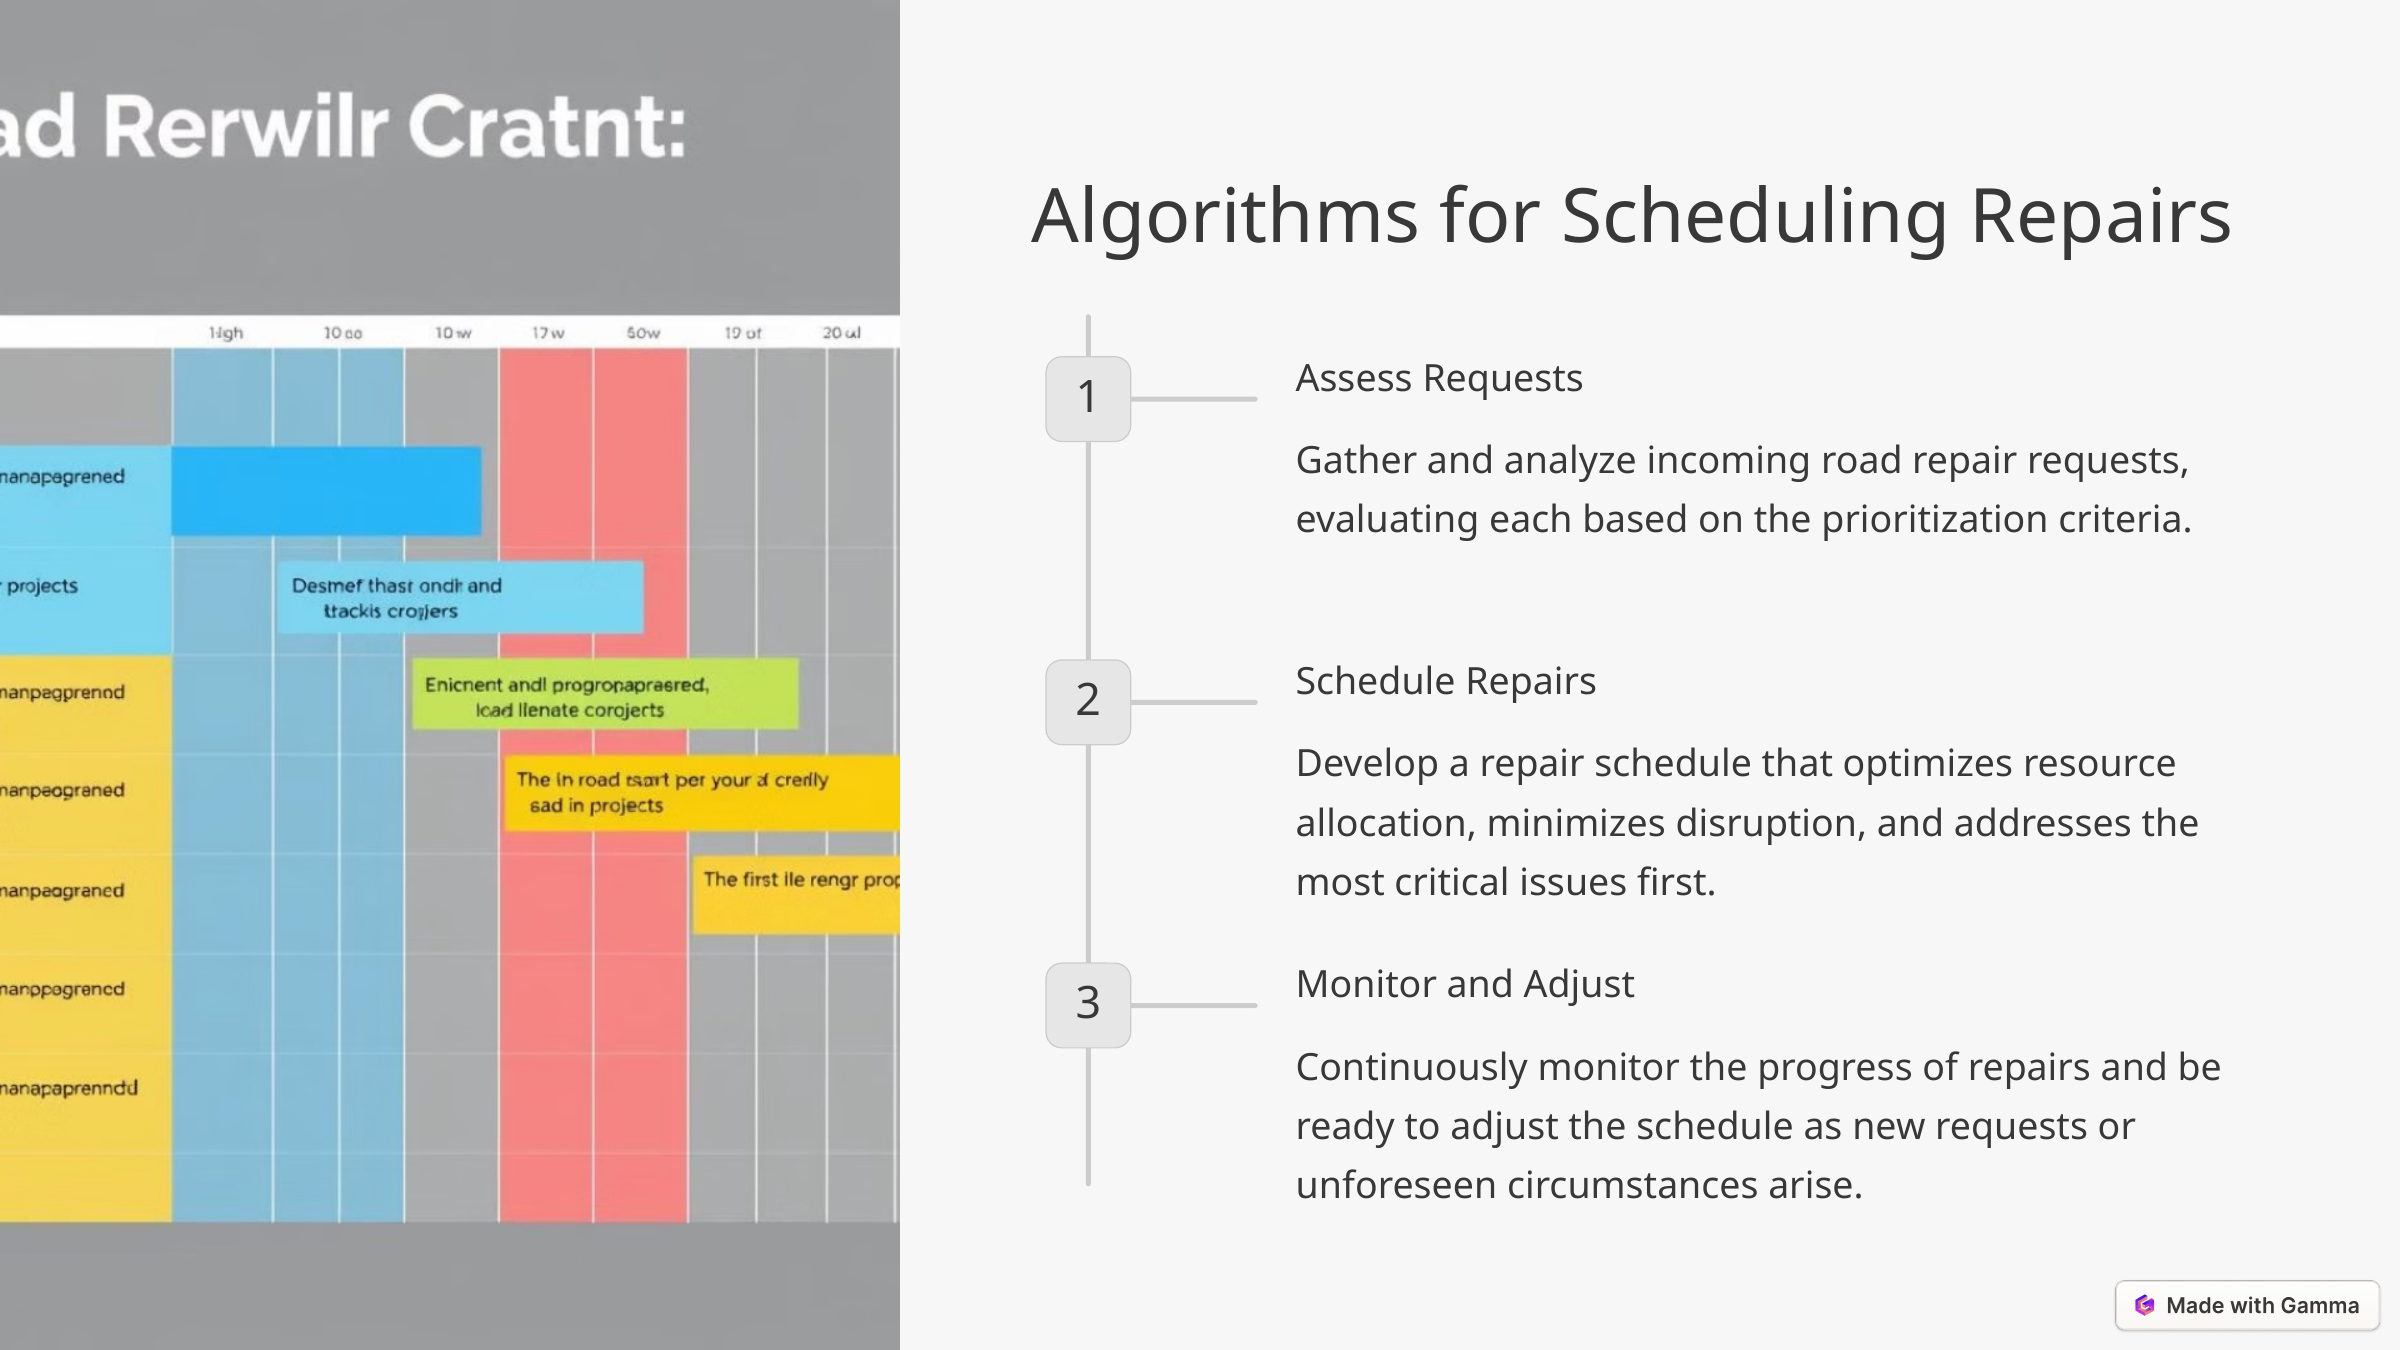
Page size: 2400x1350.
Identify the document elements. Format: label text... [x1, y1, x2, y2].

text_box Continuously monitor the progress of repairs and be ready to adjust the schedule as new requests or unforeseen circumstances arise. [1295, 1028, 2269, 1149]
text_box Gather and analyze incoming road repair requests, evaluating each based on the prioritization criteria. [1295, 421, 2269, 543]
text_box 3 [1078, 982, 1099, 1029]
text_box Develop a repair schedule that optimizes resource allocation, minimizes disruption, and addresses the most critical issues first. [1295, 724, 2269, 846]
text_box [1131, 699, 1258, 705]
picture [2106, 1271, 2389, 1339]
text_box [1131, 396, 1258, 402]
text_box Algorithms for Scheduling Repairs [1031, 163, 1965, 258]
text_box Assess Requests [1295, 352, 1673, 400]
text_box [1085, 314, 1091, 356]
text_box [1085, 442, 1091, 659]
text_box [1045, 356, 1131, 442]
text_box [1131, 1003, 1258, 1009]
text_box Schedule Repairs [1295, 655, 1673, 703]
text_box [1085, 745, 1091, 963]
text_box Monitor and Adjust [1295, 958, 1673, 1006]
text_box 2 [1077, 679, 1099, 725]
text_box 1 [1080, 376, 1097, 422]
text_box [1085, 1048, 1091, 1187]
text_box [1045, 659, 1131, 745]
picture [0, 0, 900, 1350]
text_box [1045, 963, 1131, 1048]
